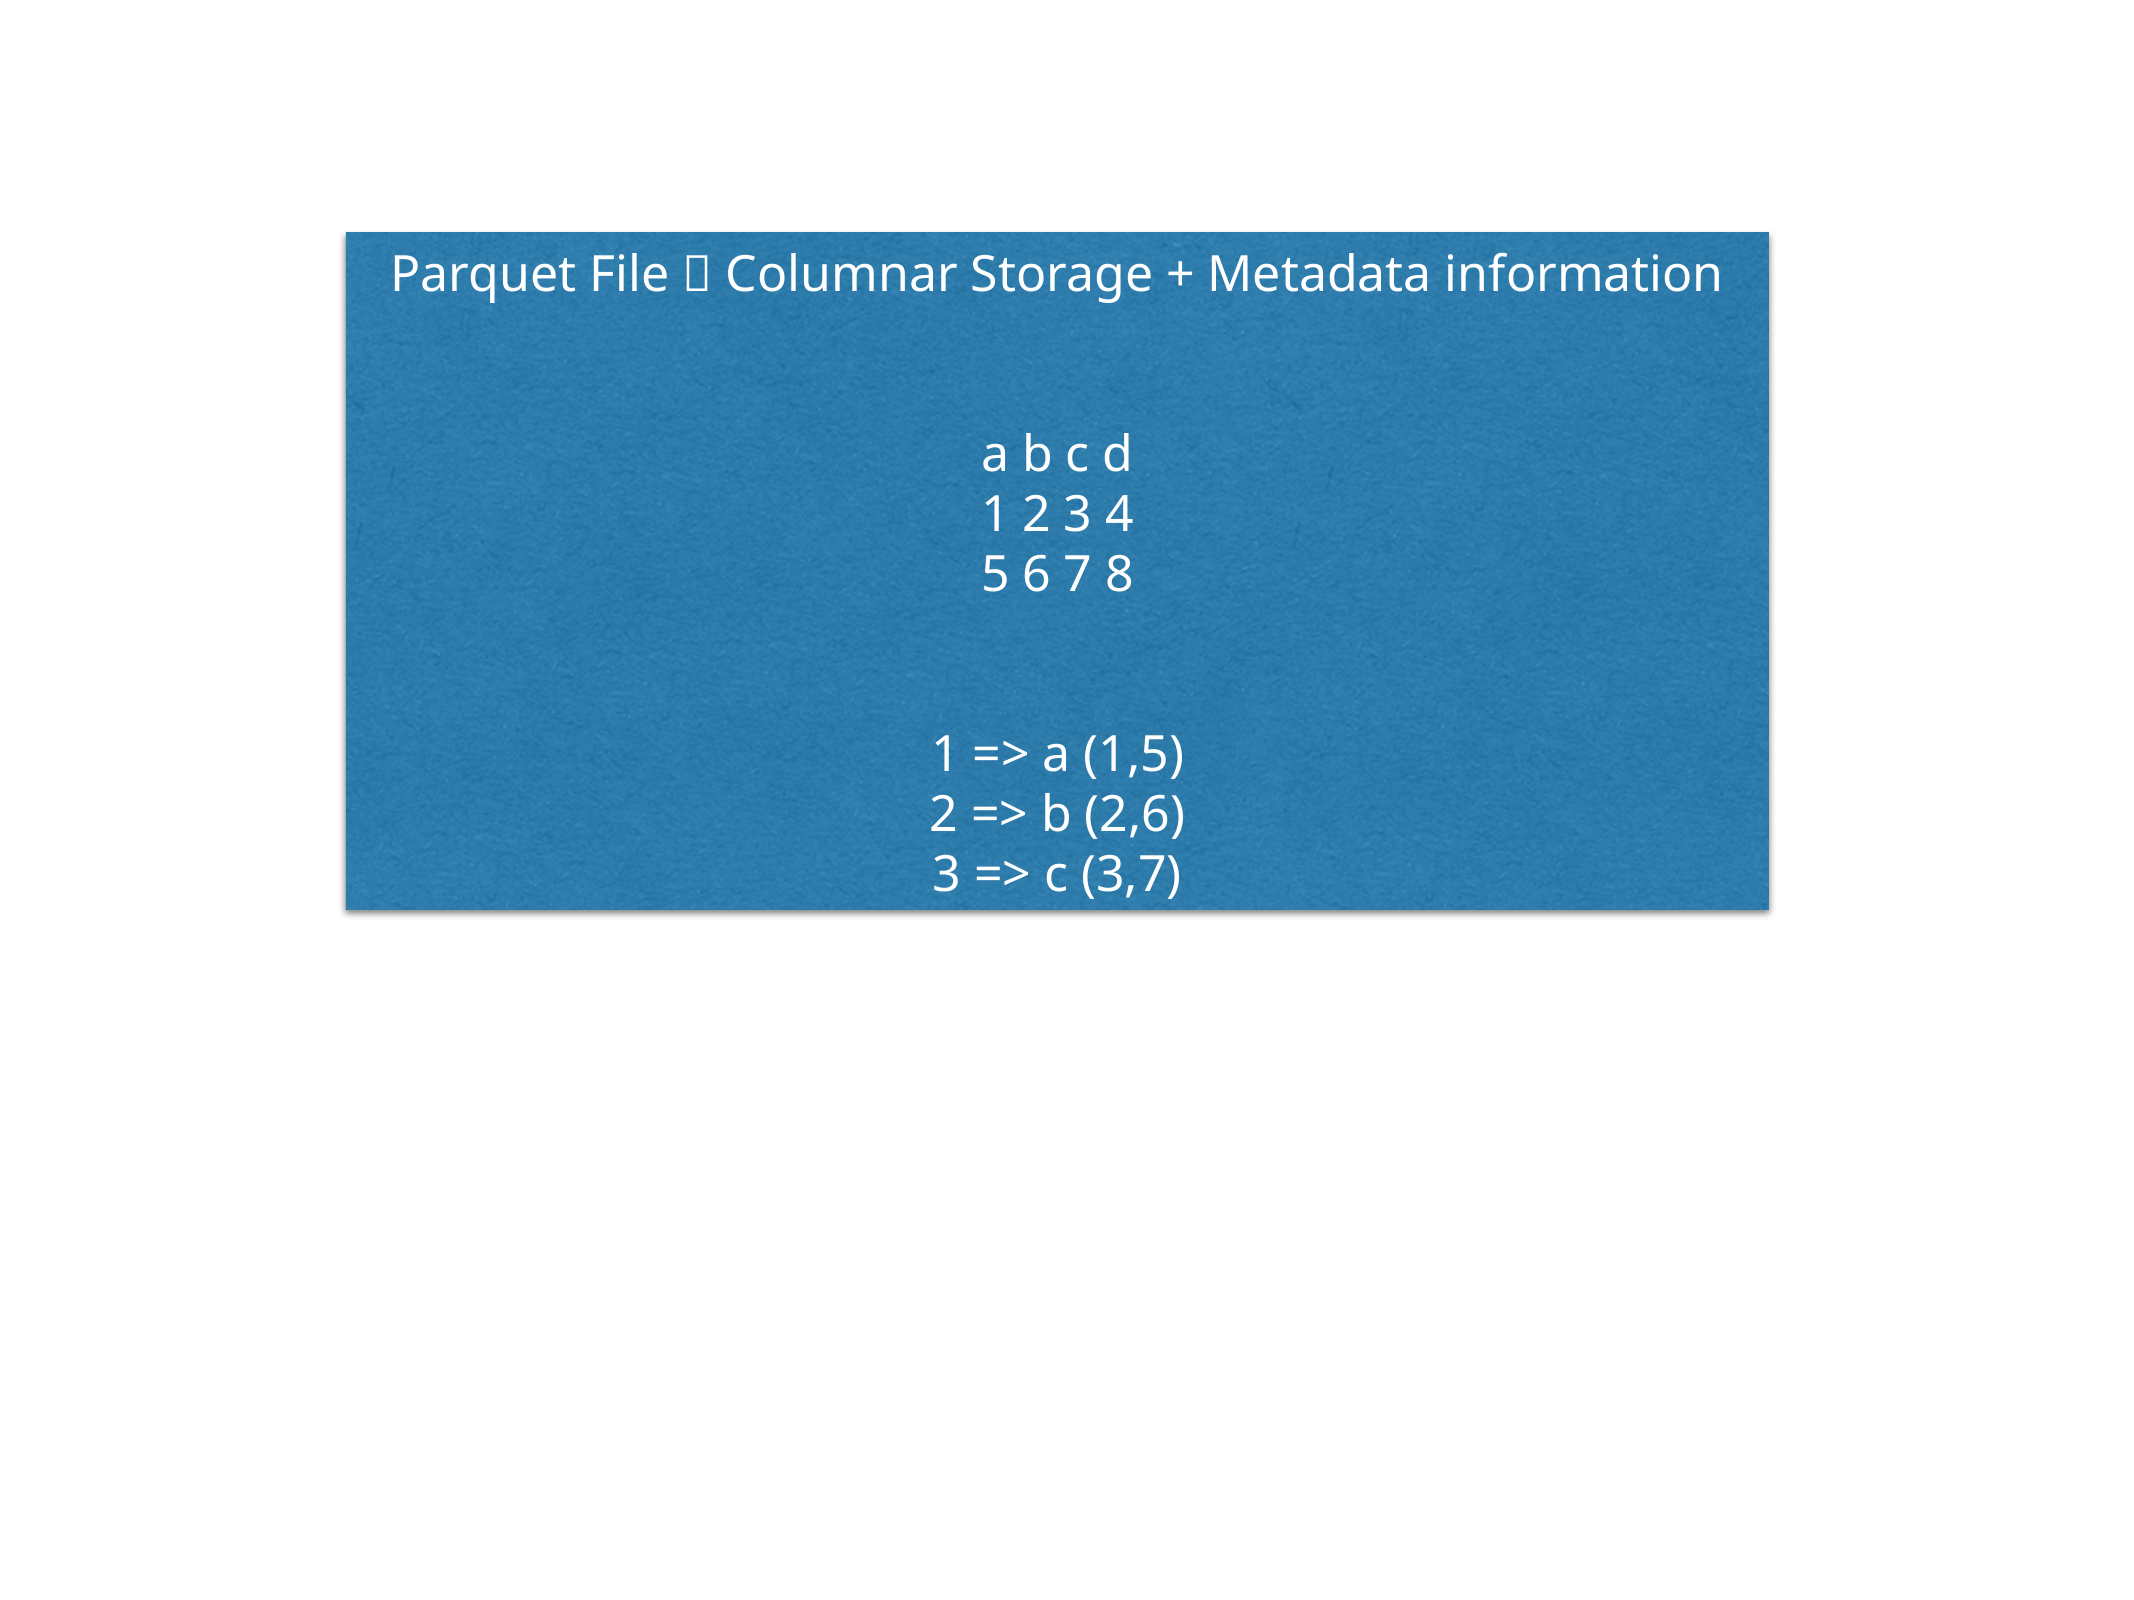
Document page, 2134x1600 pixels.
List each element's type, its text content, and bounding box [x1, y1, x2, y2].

text_box Parquet File  Columnar Storage + Metadata information a b c d 1 2 3 4 5 6 7 8 1 => a (1,5) 2 => b (2,6) 3 => c (3,7) [345, 232, 1769, 910]
